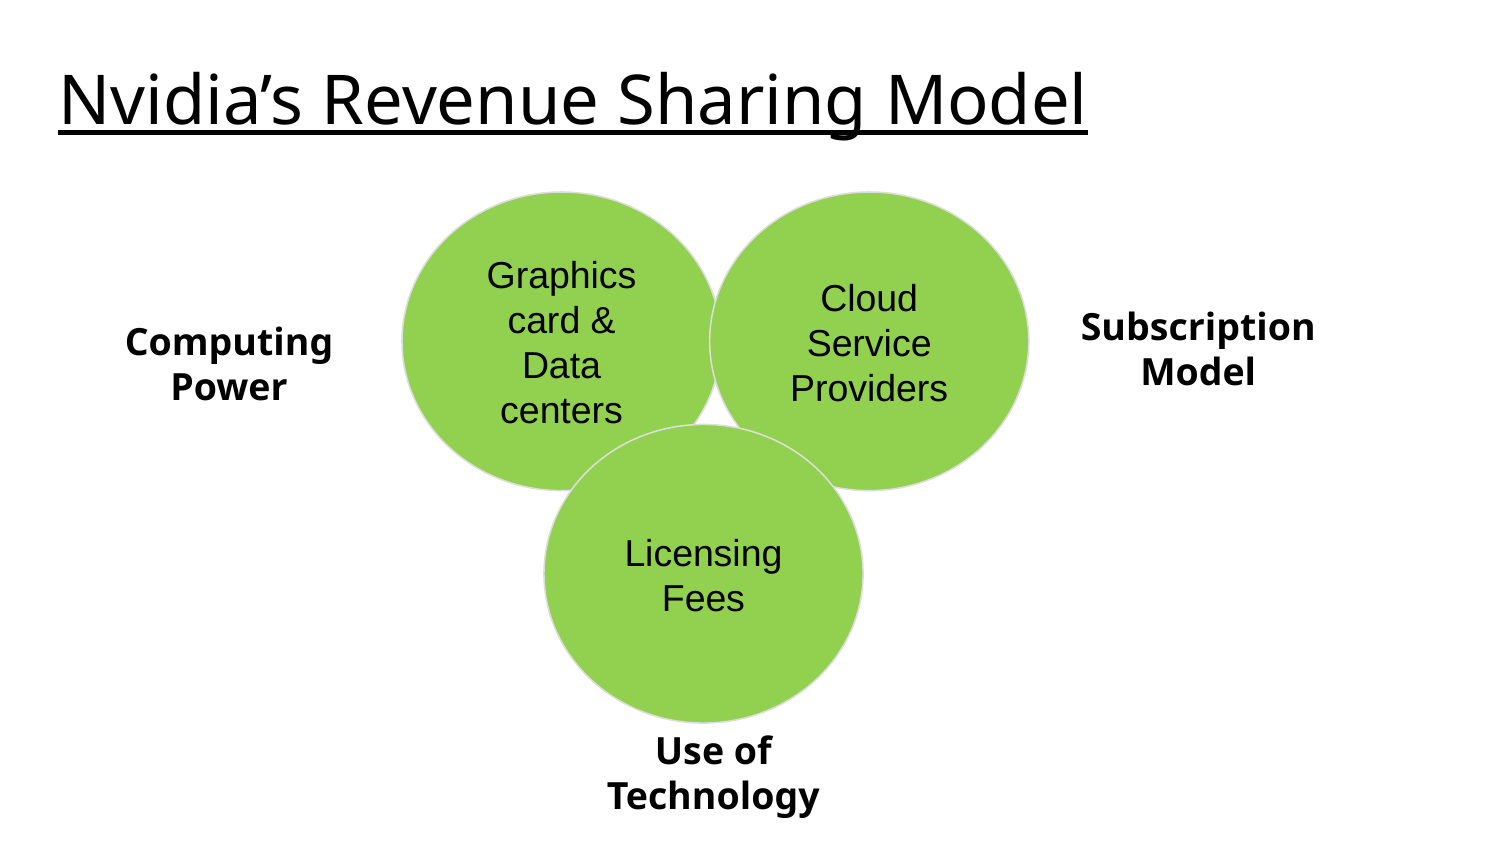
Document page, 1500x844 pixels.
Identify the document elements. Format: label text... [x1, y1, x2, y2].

text_box Use of Technology [563, 712, 864, 833]
text_box Computing Power [79, 303, 379, 424]
text_box Licensing Fees [543, 424, 864, 712]
title Nvidia’s Revenue Sharing Model [43, 55, 1309, 143]
text_box Subscription Model [1048, 287, 1349, 408]
text_box Graphics card & Data centers [401, 191, 715, 491]
text_box Cloud Service Providers [709, 191, 1029, 491]
